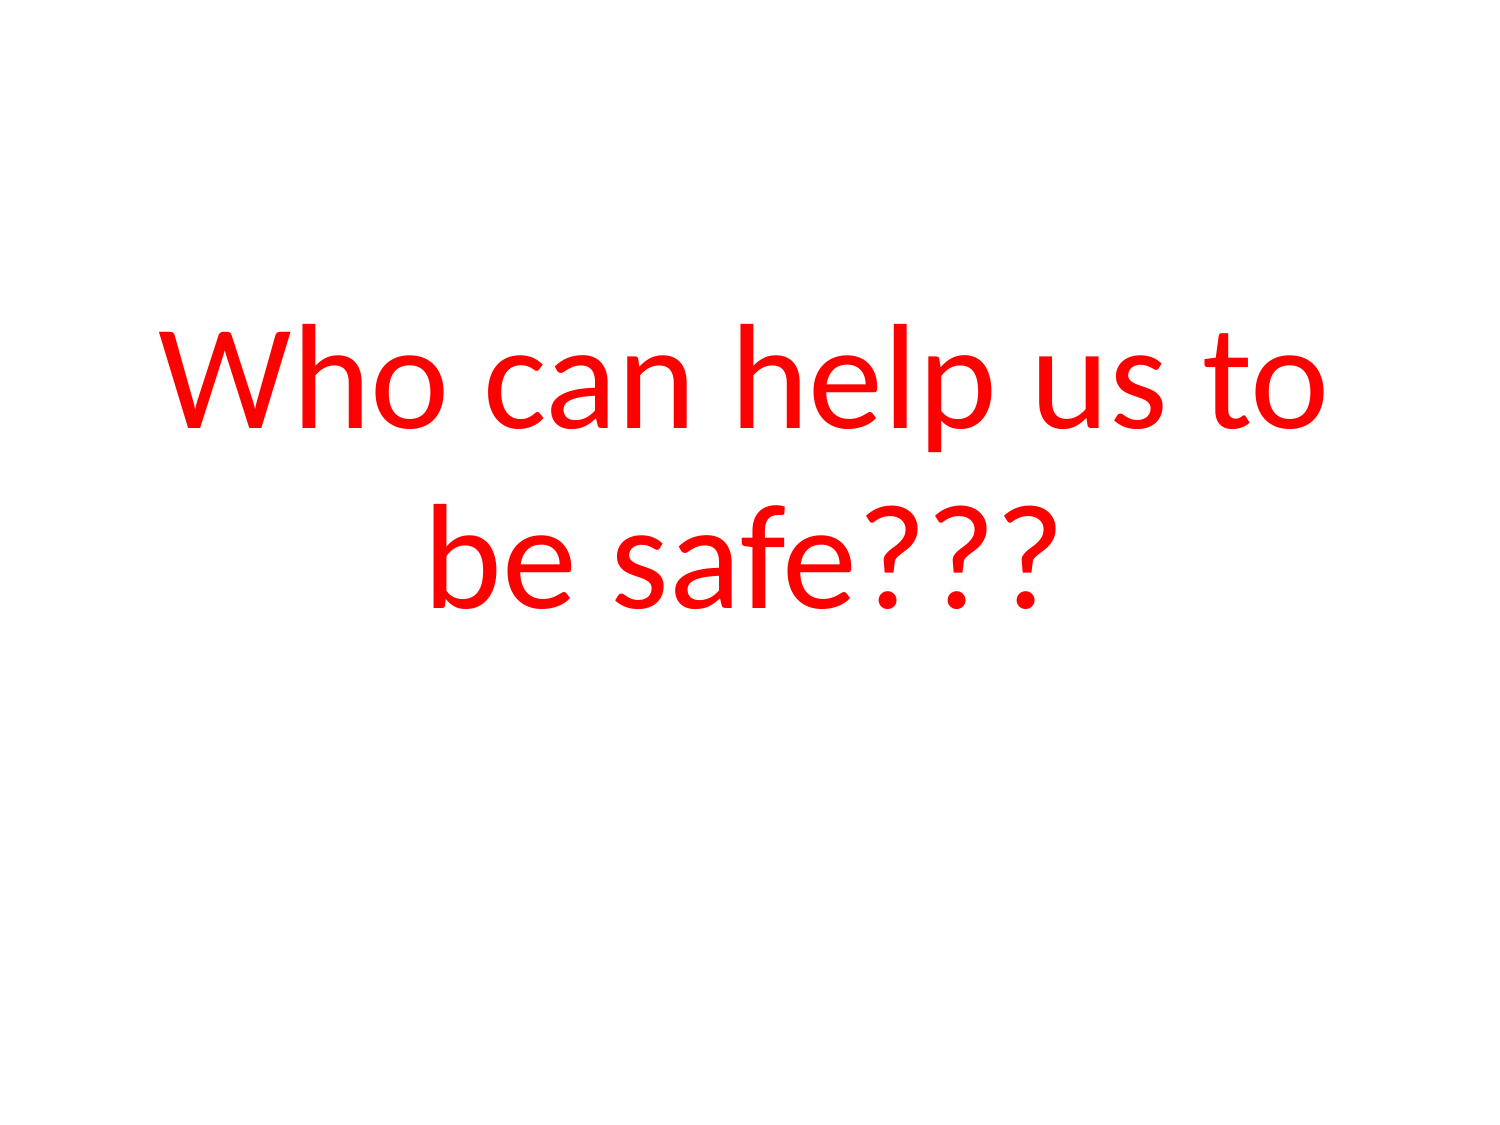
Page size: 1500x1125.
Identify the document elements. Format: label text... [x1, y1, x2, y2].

text_box Who can help us to be safe??? [87, 270, 1402, 646]
